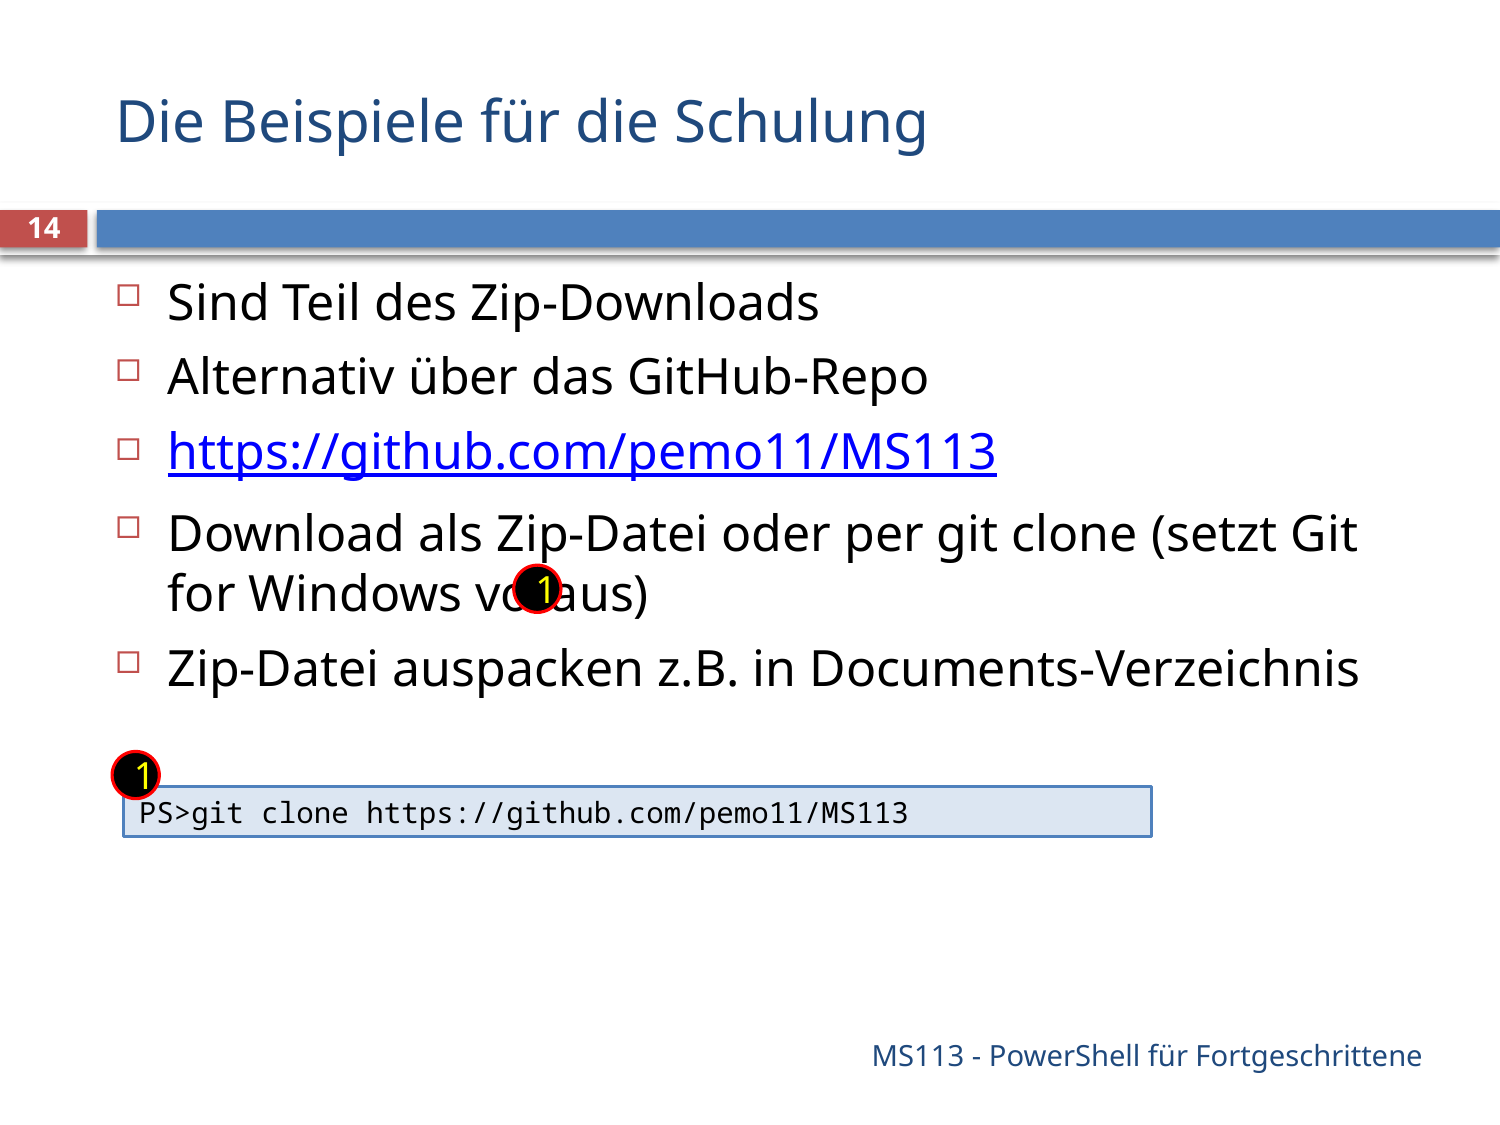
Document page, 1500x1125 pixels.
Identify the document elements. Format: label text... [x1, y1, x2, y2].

text_box 1 [110, 749, 161, 801]
text_box PS>git clone https://github.com/pemo11/MS113 [123, 786, 1152, 837]
slide_number 14 [0, 208, 88, 249]
footer MS113 - PowerShell für Fortgeschrittene [99, 1024, 1438, 1085]
title Die Beispiele für die Schulung [100, 37, 1438, 200]
list Sind Teil des Zip-Downloads Alternativ über das GitHub-Repo https://github.com/pemo11/MS113 Download als Zip-Datei oder per git clone (setzt Git for Windows voraus) Zip-Datei auspacken z.B. in Documents-Verzeichnis [100, 262, 1438, 867]
text_box 1 [512, 563, 563, 614]
